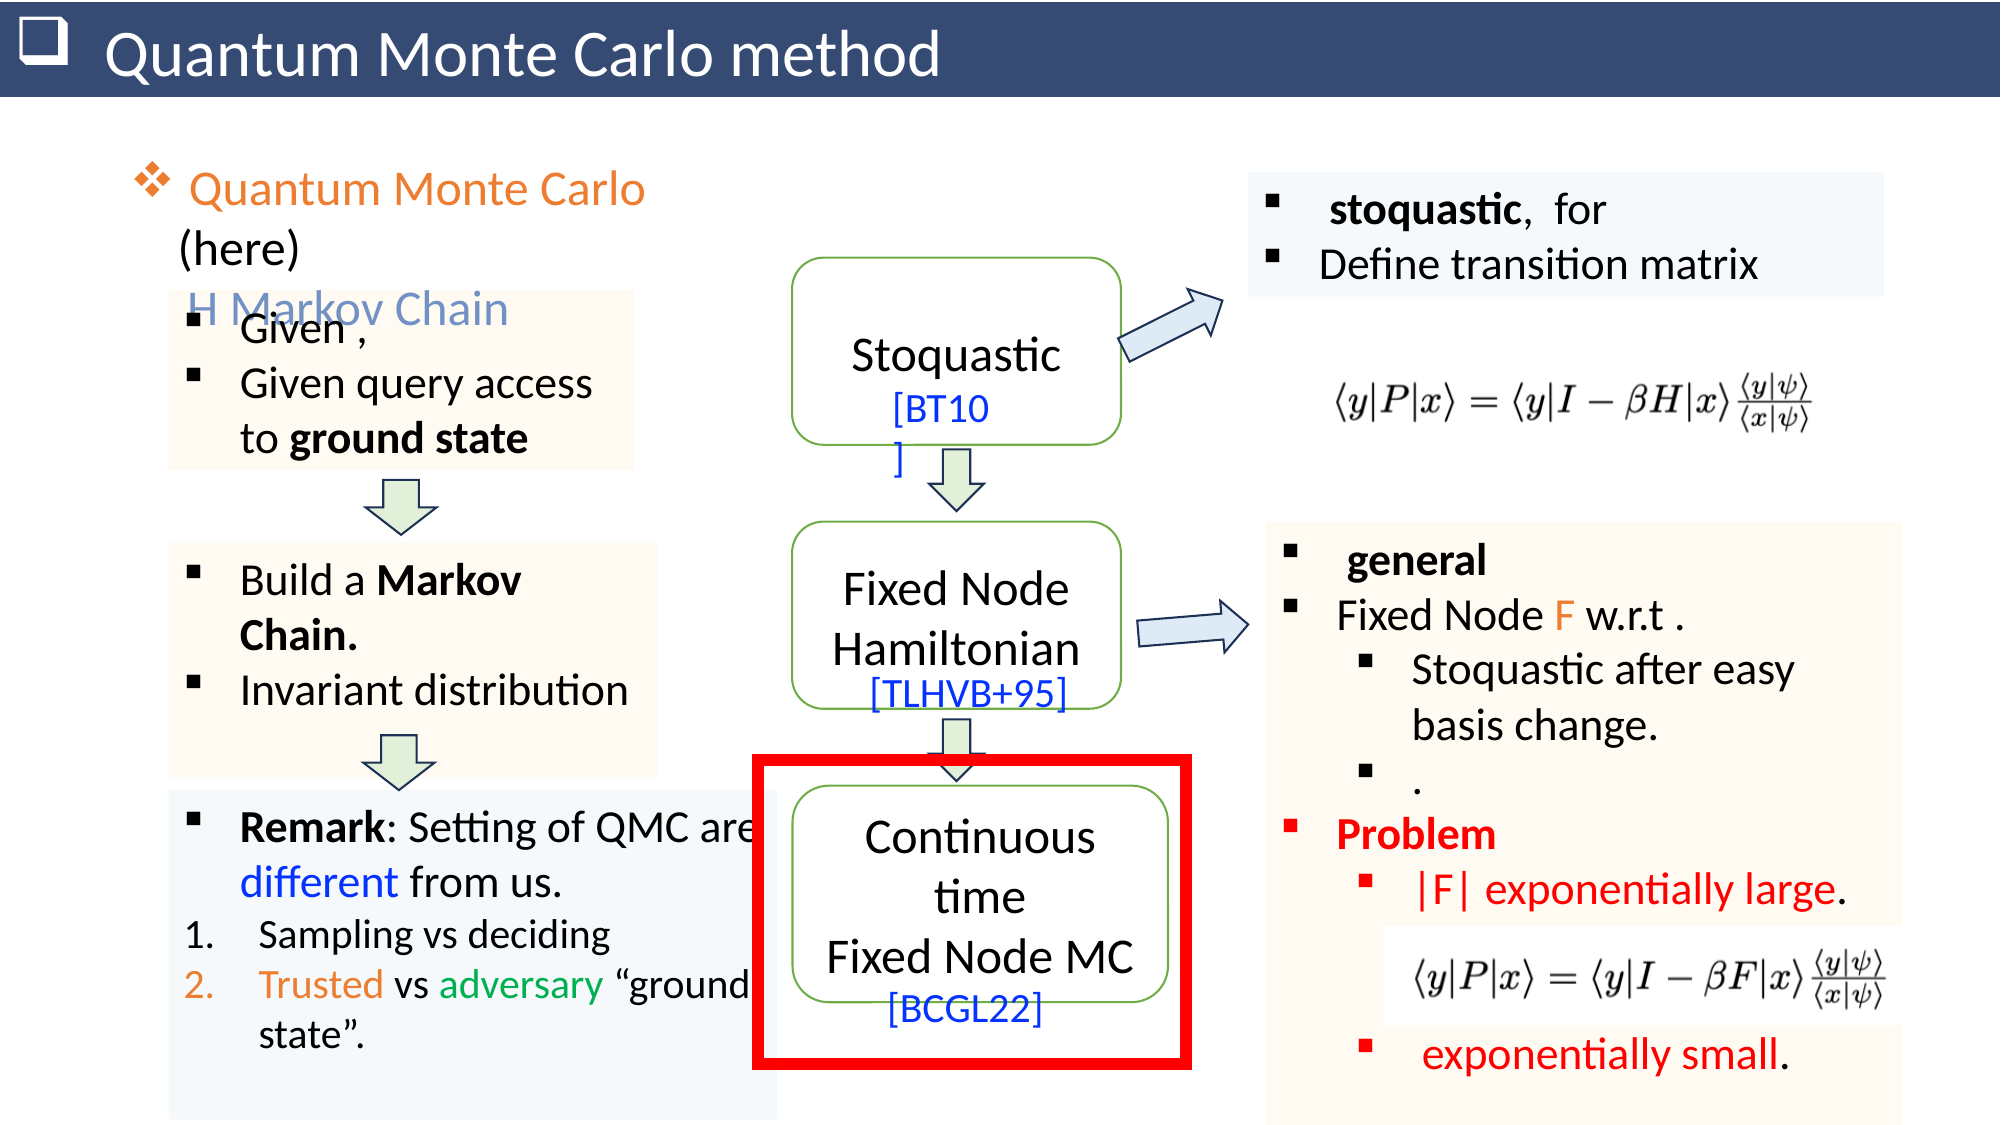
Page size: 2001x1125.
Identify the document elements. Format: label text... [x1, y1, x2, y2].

text_box [360, 734, 438, 792]
text_box Fixed Node Hamiltonian [791, 520, 1123, 710]
picture [1303, 352, 1829, 449]
text_box [BT10] [877, 373, 1010, 489]
text_box [757, 759, 1187, 1065]
text_box [362, 478, 440, 537]
text_box Stoquastic [791, 256, 1123, 446]
picture [1384, 926, 1906, 1025]
text_box [1116, 287, 1224, 364]
text_box [TLHVB+95] [854, 658, 1168, 724]
text_box Quantum Monte Carlo method [0, 2, 2000, 97]
text_box [926, 724, 987, 759]
text_box [1136, 598, 1250, 656]
text_box [932, 489, 981, 513]
